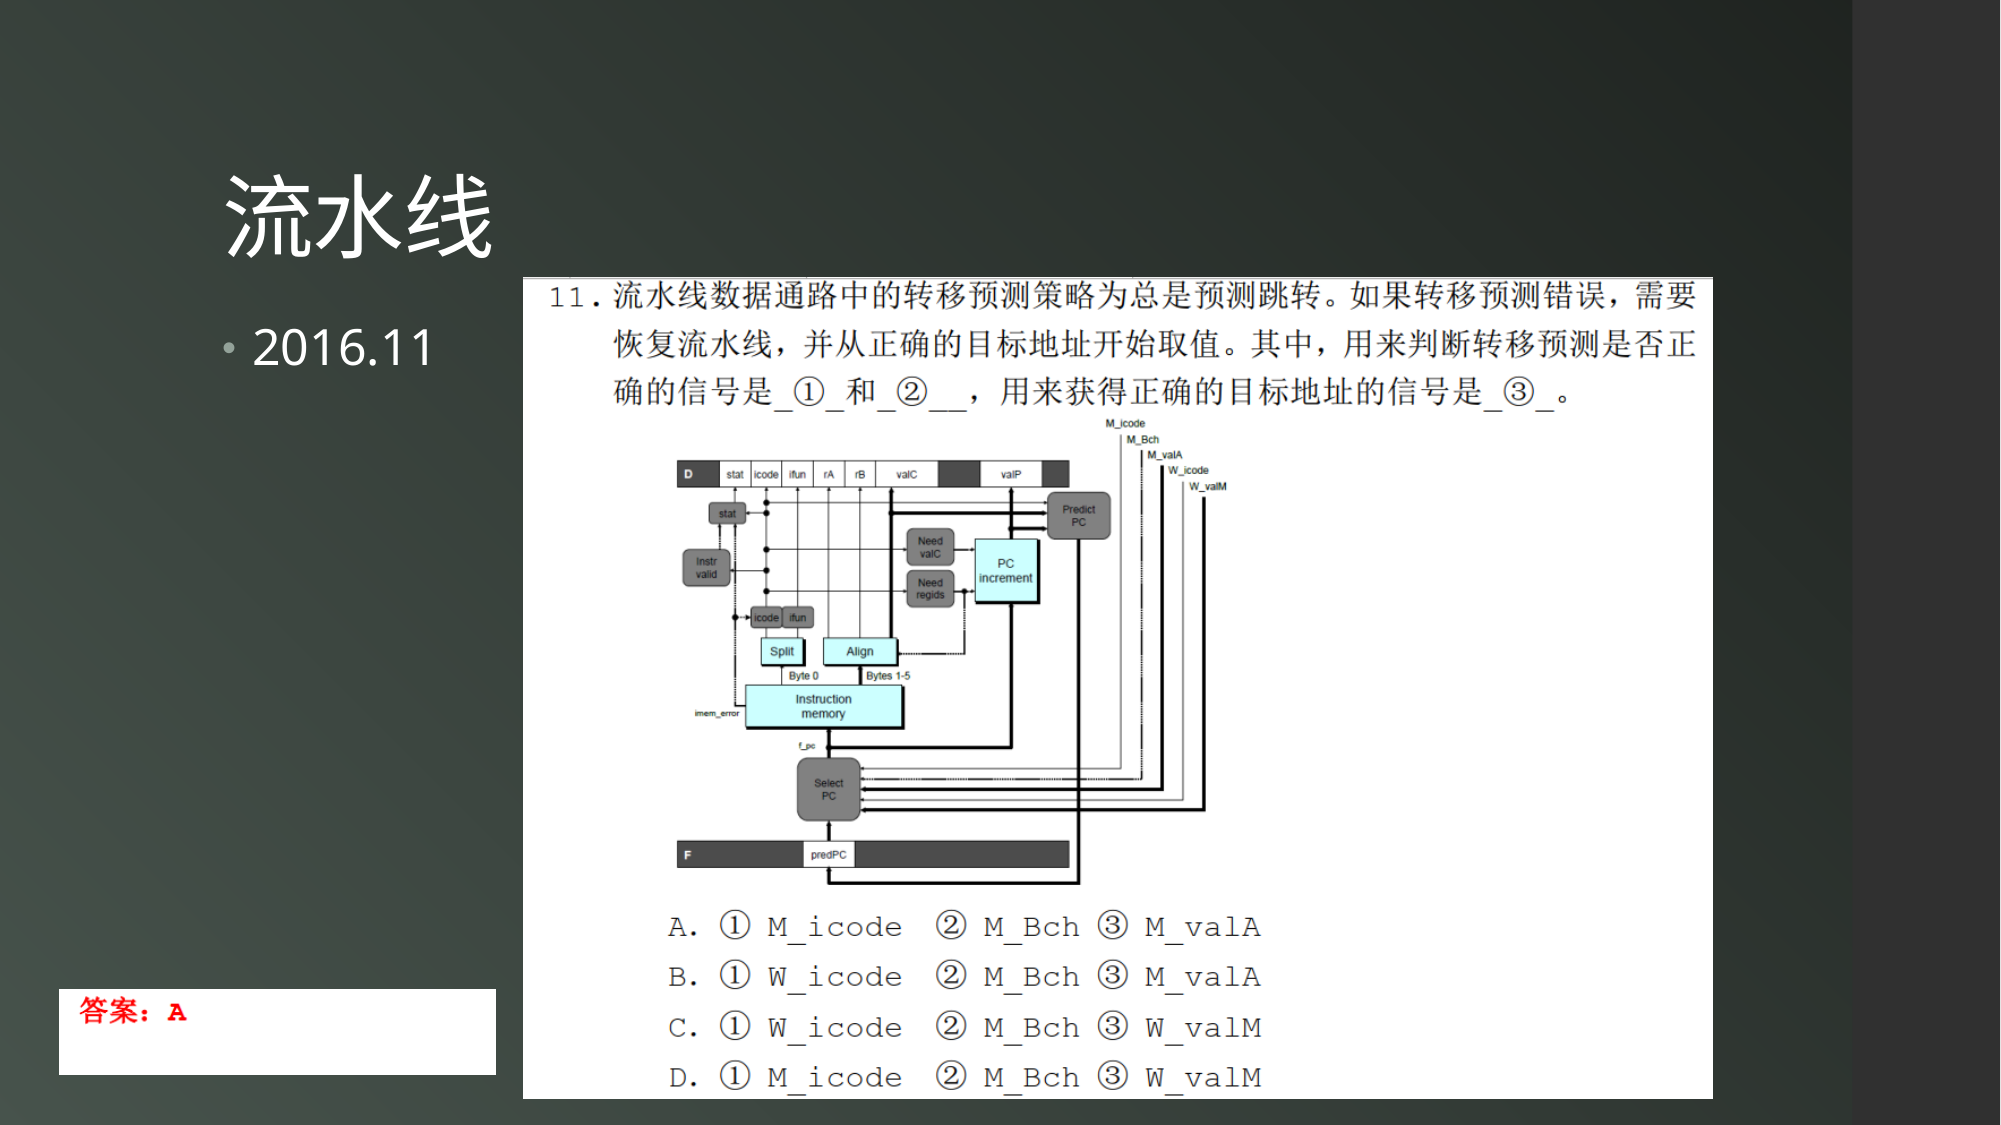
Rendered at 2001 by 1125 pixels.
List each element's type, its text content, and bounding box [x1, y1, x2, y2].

picture [523, 277, 1714, 1099]
picture [59, 989, 496, 1075]
title 流水线 [206, 60, 1797, 278]
list 2016.11 [206, 312, 516, 1027]
